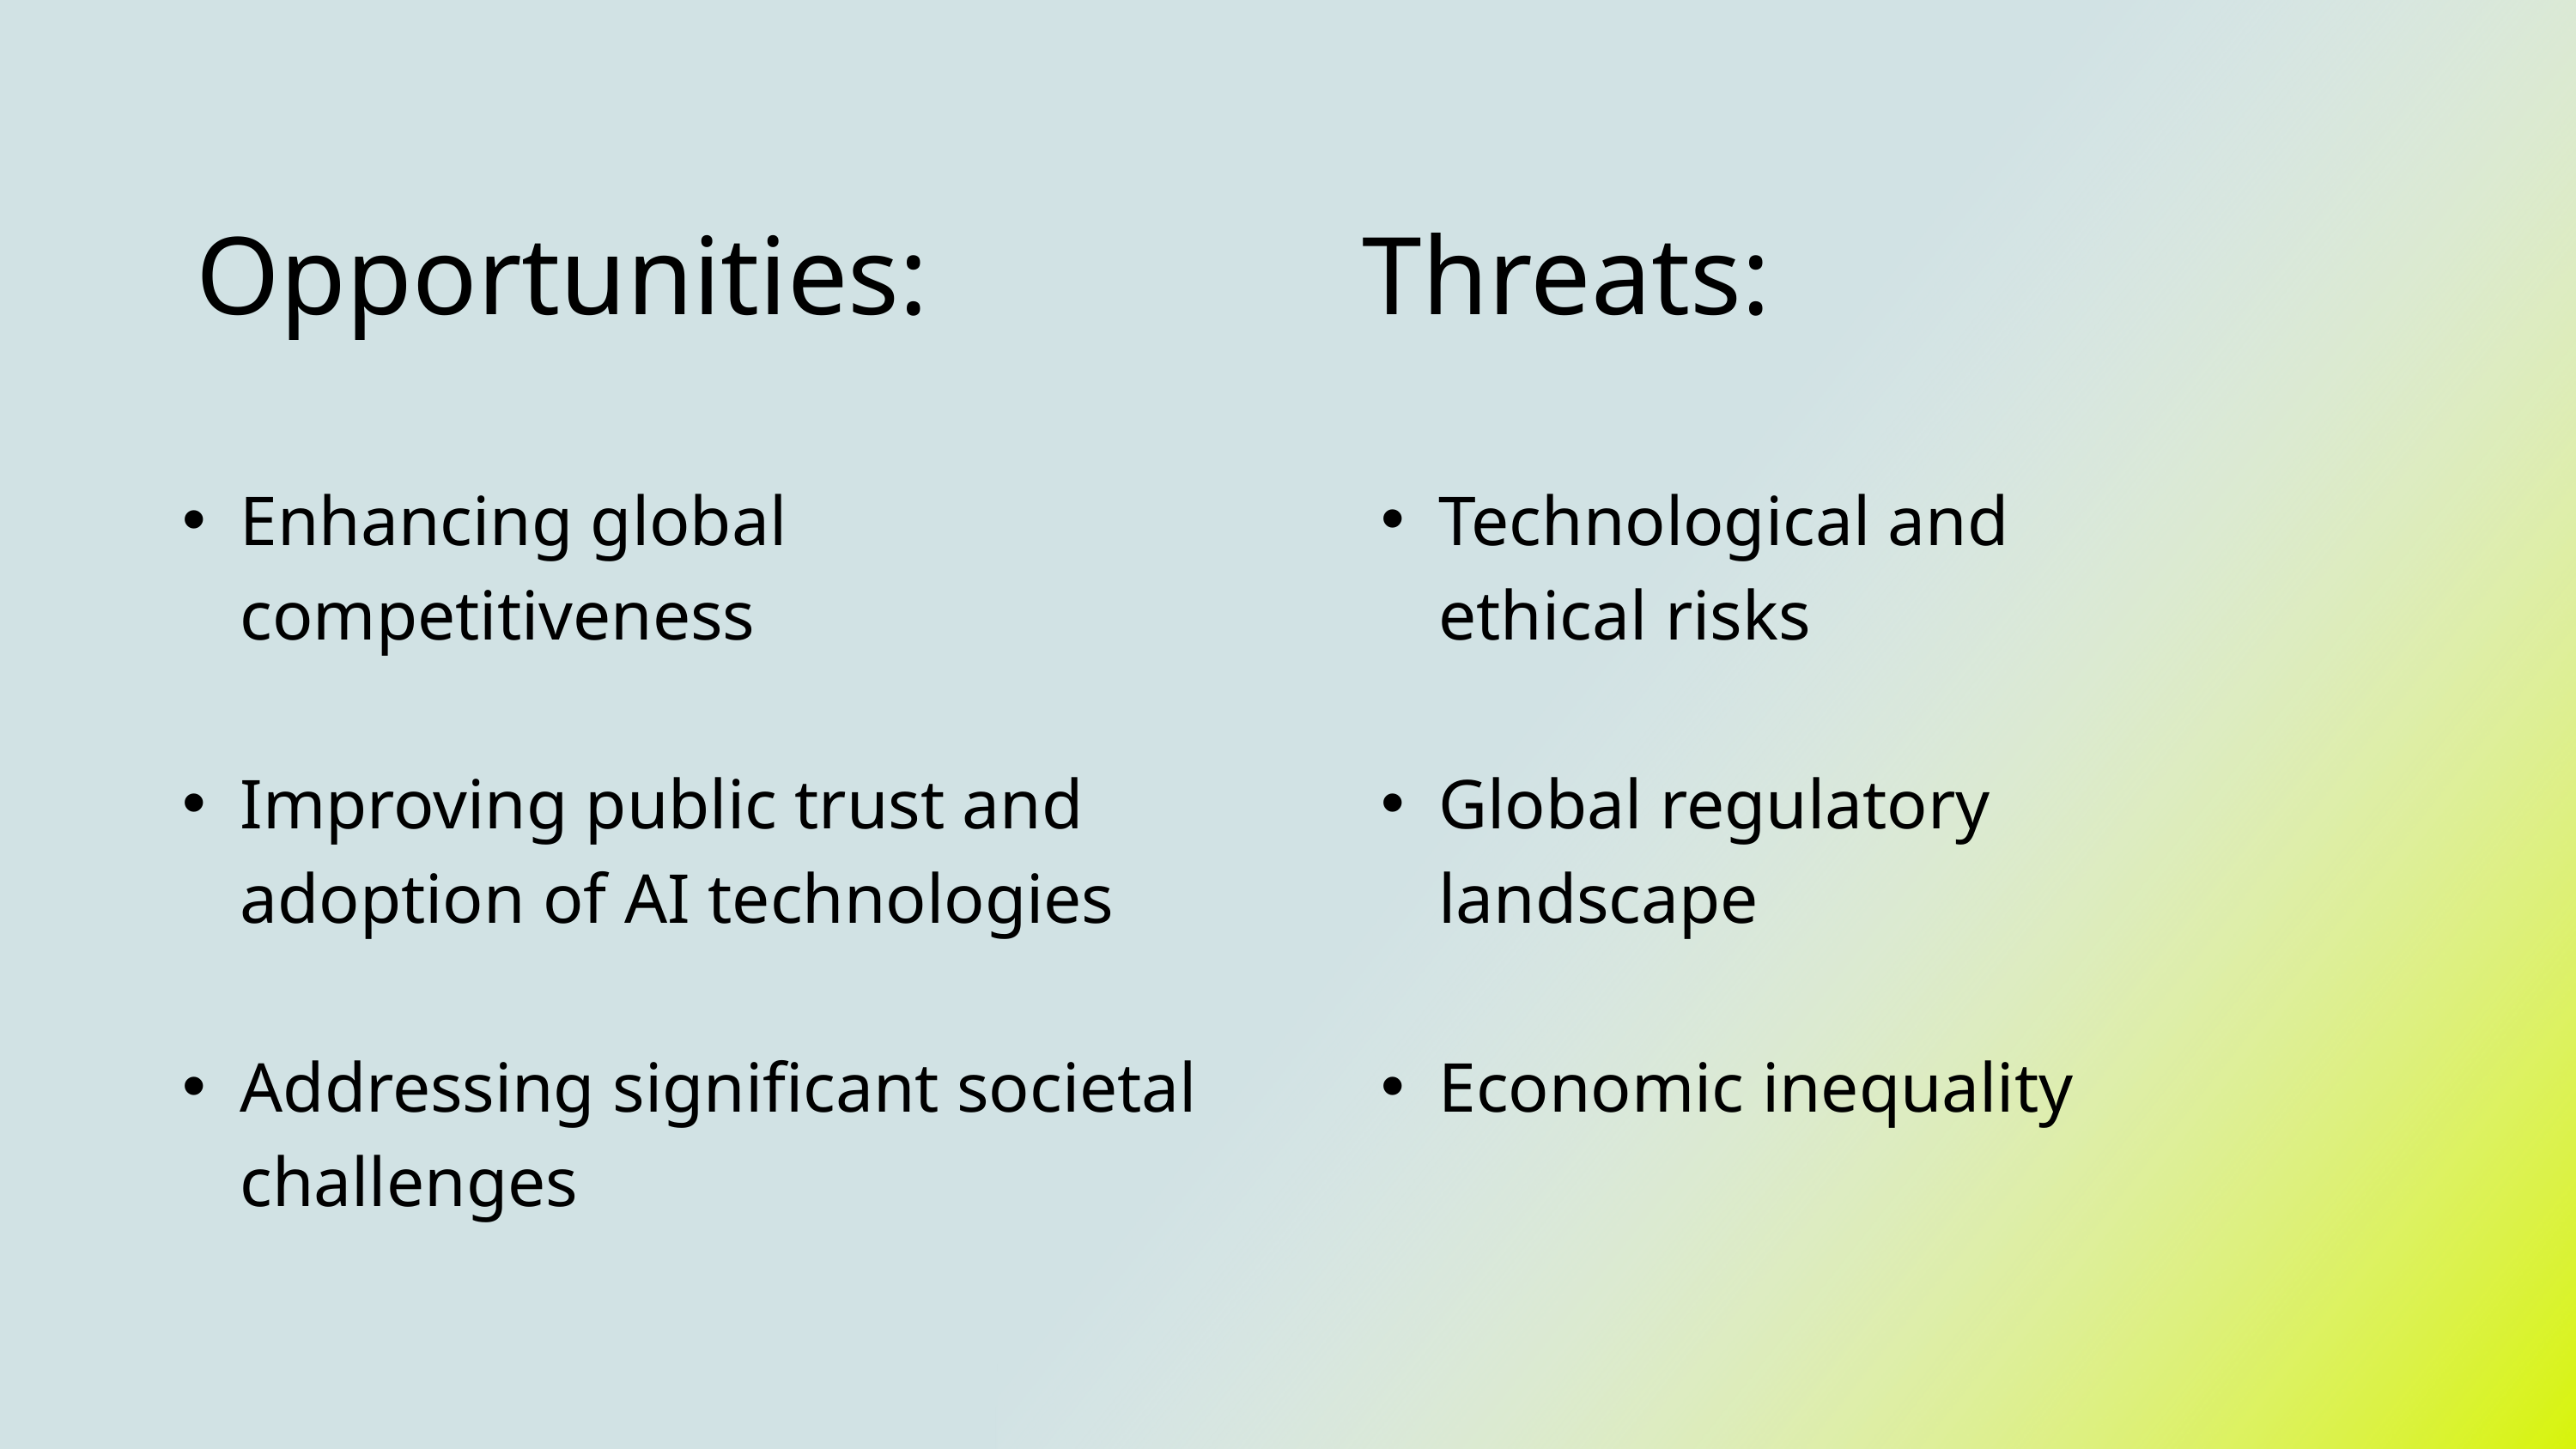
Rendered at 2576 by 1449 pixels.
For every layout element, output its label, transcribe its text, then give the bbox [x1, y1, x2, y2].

text_box Technological and ethical risks Global regulatory landscape Economic inequality [1323, 464, 2233, 1220]
text_box Opportunities: [196, 185, 937, 336]
text_box Enhancing global competitiveness Improving public trust and adoption of AI technologies Addressing significant societal challenges [125, 464, 1210, 1315]
text_box [994, 0, 2576, 1449]
text_box Threats: [1362, 185, 2081, 336]
